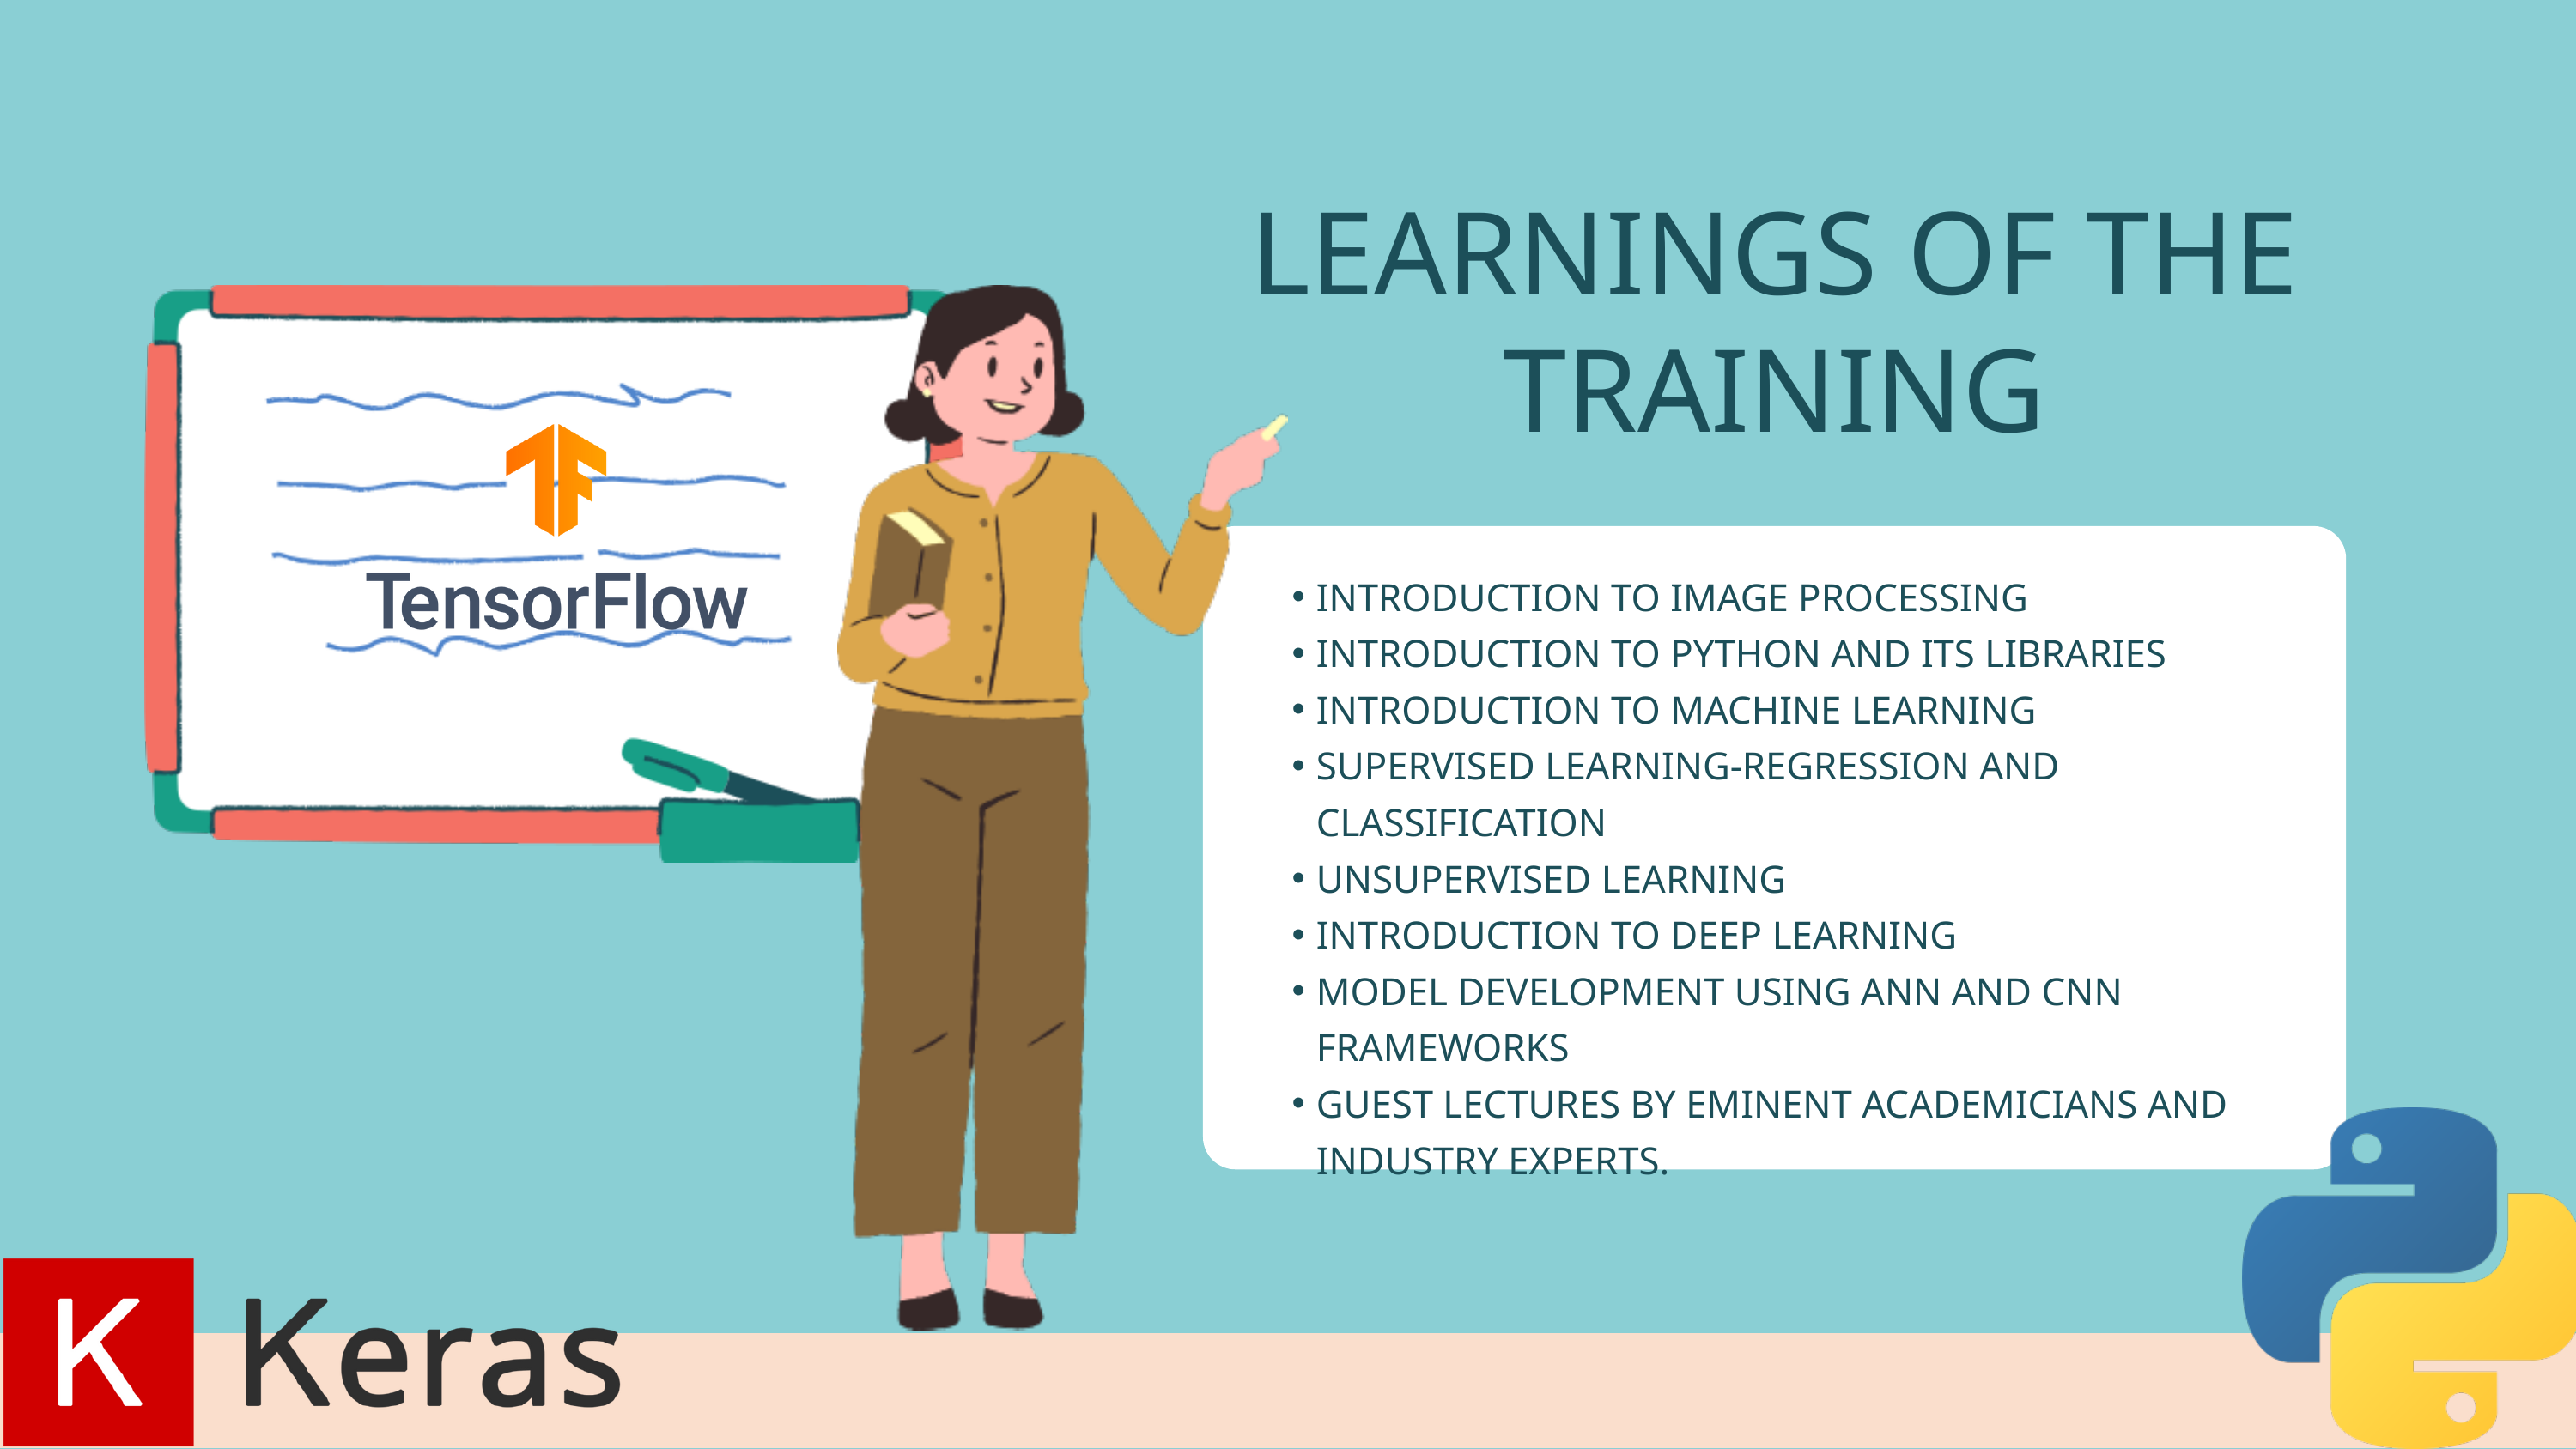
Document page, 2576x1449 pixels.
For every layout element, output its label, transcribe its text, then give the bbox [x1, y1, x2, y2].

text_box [669, 1332, 2237, 1449]
text_box INTRODUCTION TO IMAGE PROCESSING INTRODUCTION TO PYTHON AND ITS LIBRARIES INTRODUCTION TO MACHINE LEARNING SUPERVISED LEARNING-REGRESSION AND CLASSIFICATION UNSUPERVISED LEARNING INTRODUCTION TO DEEP LEARNING MODEL DEVELOPMENT USING ANN AND CNN FRAMEWORKS GUEST LECTURES BY EMINENT ACADEMICIANS AND INDUSTRY EXPERTS. [1292, 1177, 2237, 1182]
picture [2241, 1107, 2576, 1449]
picture [0, 1255, 665, 1449]
text_box LEARNINGS OF THE TRAINING [1202, 180, 2347, 456]
picture [144, 285, 1289, 1331]
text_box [1292, 525, 2347, 1170]
